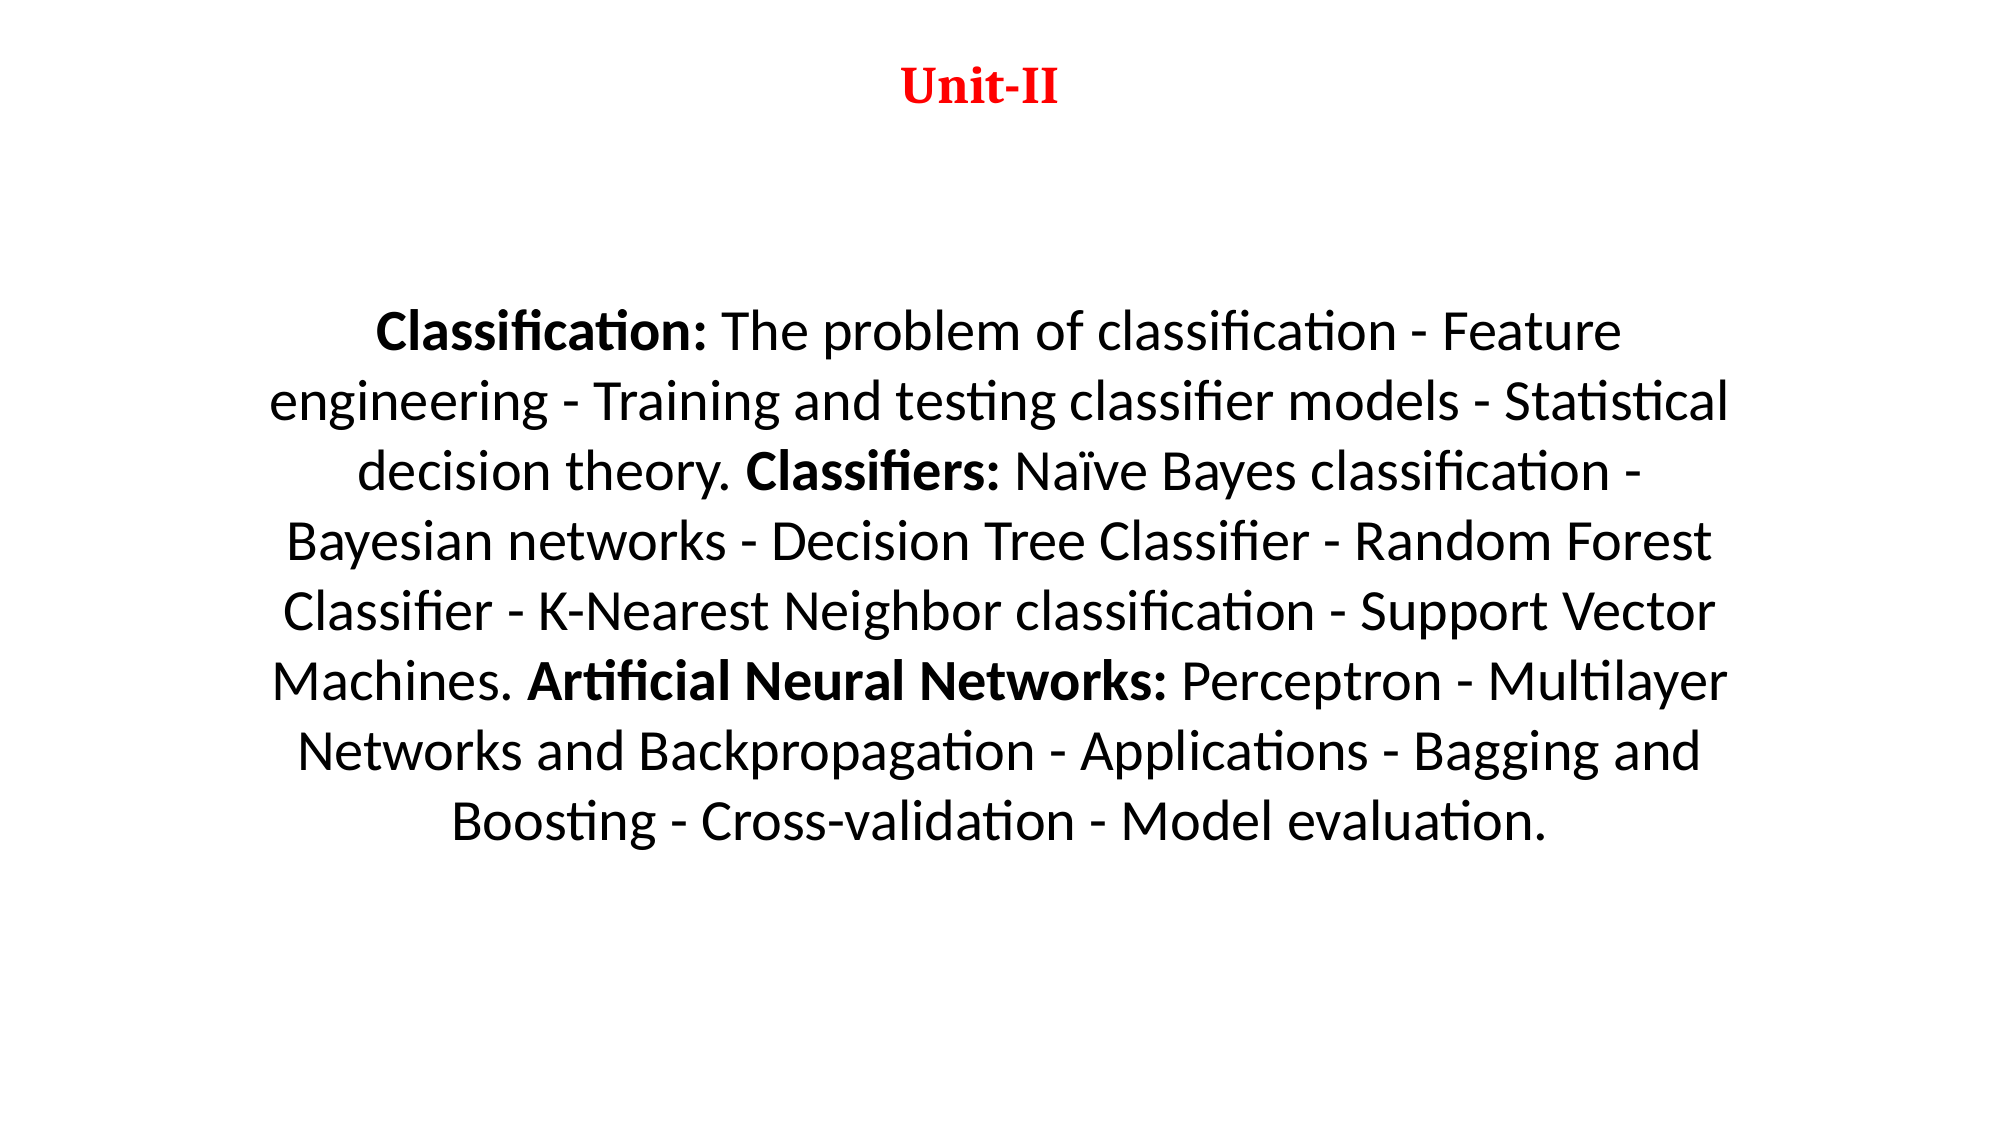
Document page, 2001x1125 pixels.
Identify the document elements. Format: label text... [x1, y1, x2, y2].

title Unit-II [900, 51, 1100, 116]
text_box Classification: The problem of classification - Feature engineering - Training and testing classifier models - Statistical decision theory. Classifiers: Naïve Bayes classification - Bayesian networks - Decision Tree Classifier - Random Forest Classifier - K-Nearest Neighbor classification - Support Vector Machines. Artificial Neural Networks: Perceptron - Multilayer Networks and Backpropagation - Applications - Bagging and Boosting - Cross-validation - Model evaluation. [249, 284, 1750, 860]
